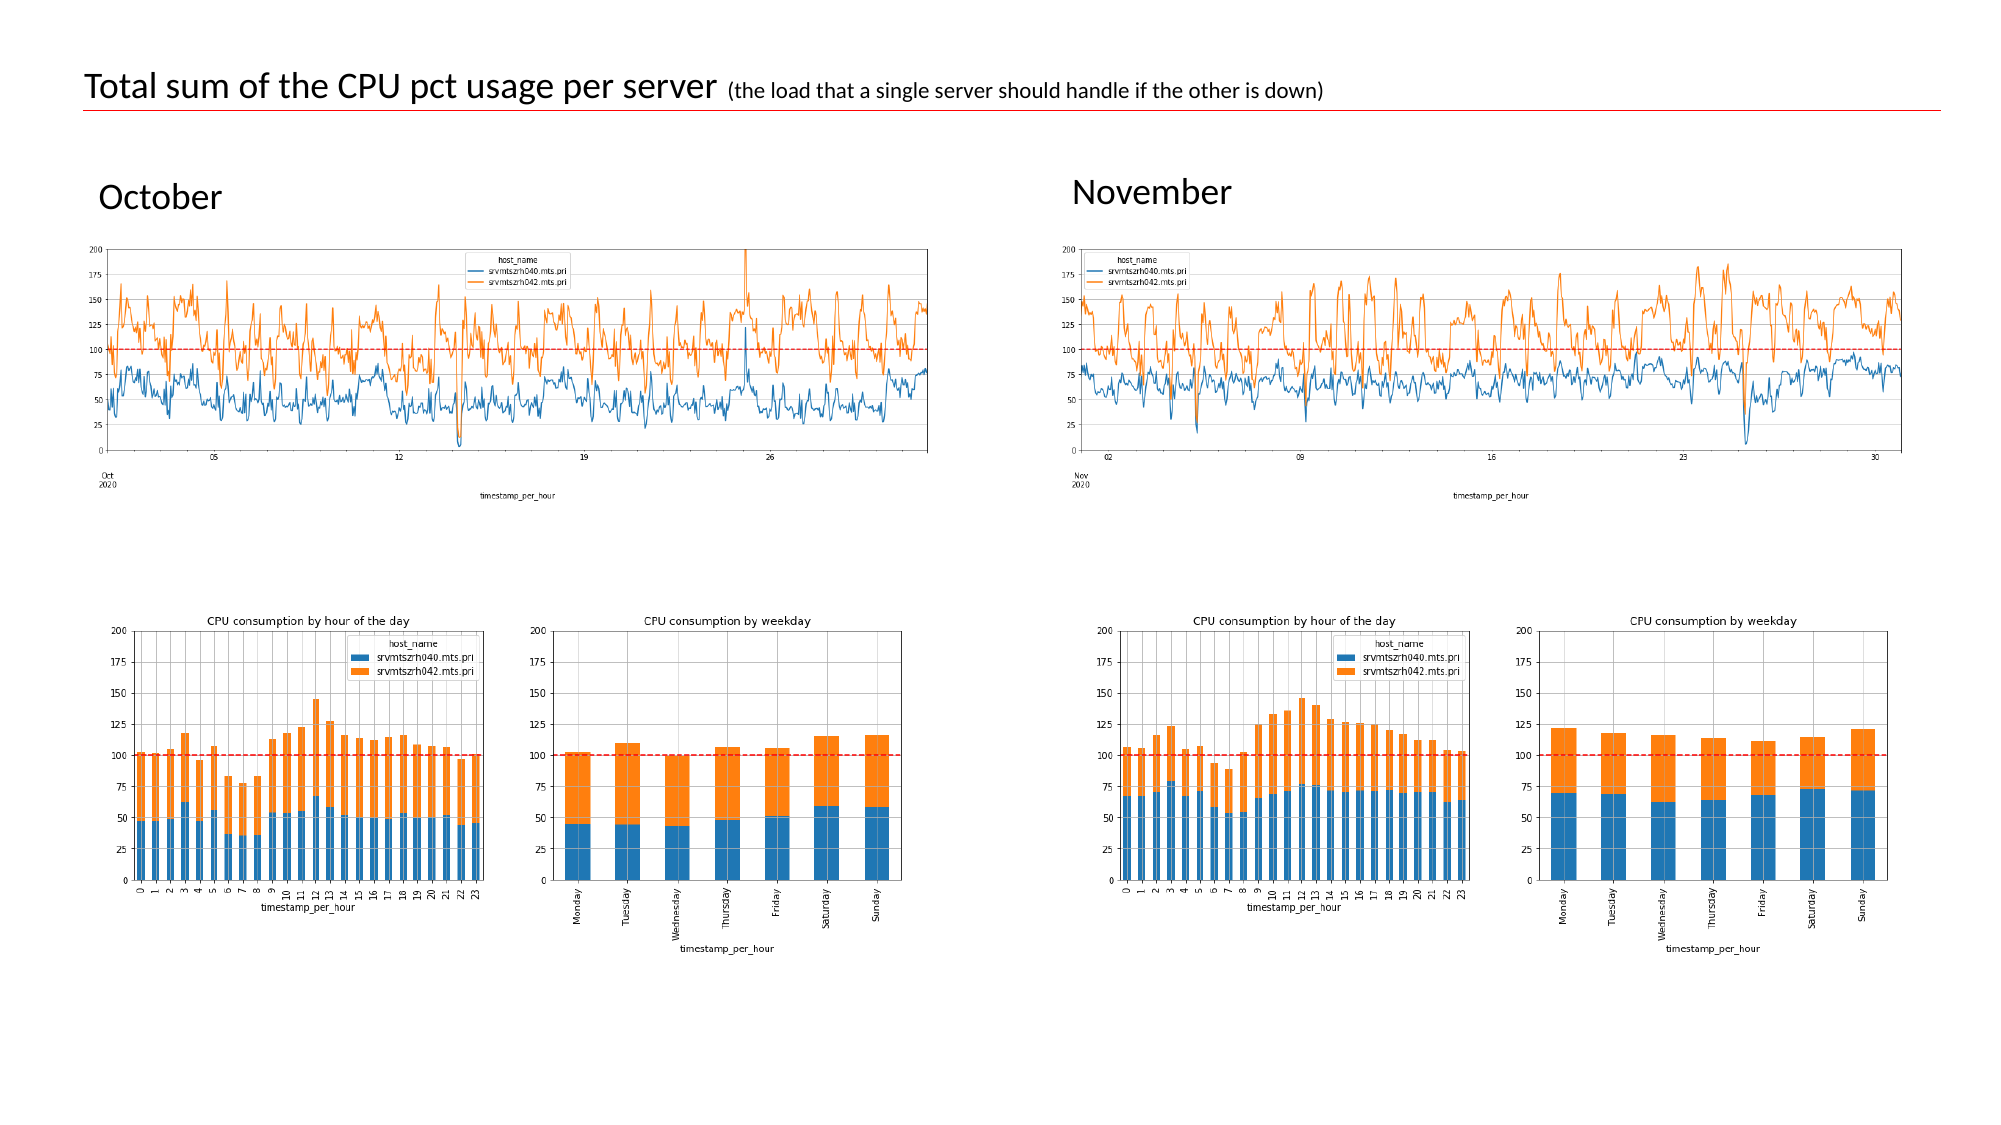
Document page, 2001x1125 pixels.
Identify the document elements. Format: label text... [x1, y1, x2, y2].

picture [103, 609, 911, 960]
picture [1056, 241, 1909, 504]
picture [1089, 609, 1897, 960]
picture [83, 241, 935, 504]
text_box October [83, 164, 238, 225]
text_box November [1057, 159, 1248, 219]
text_box Total sum of the CPU pct usage per server (the load that a single server should handle if the other is down) [69, 53, 1458, 114]
